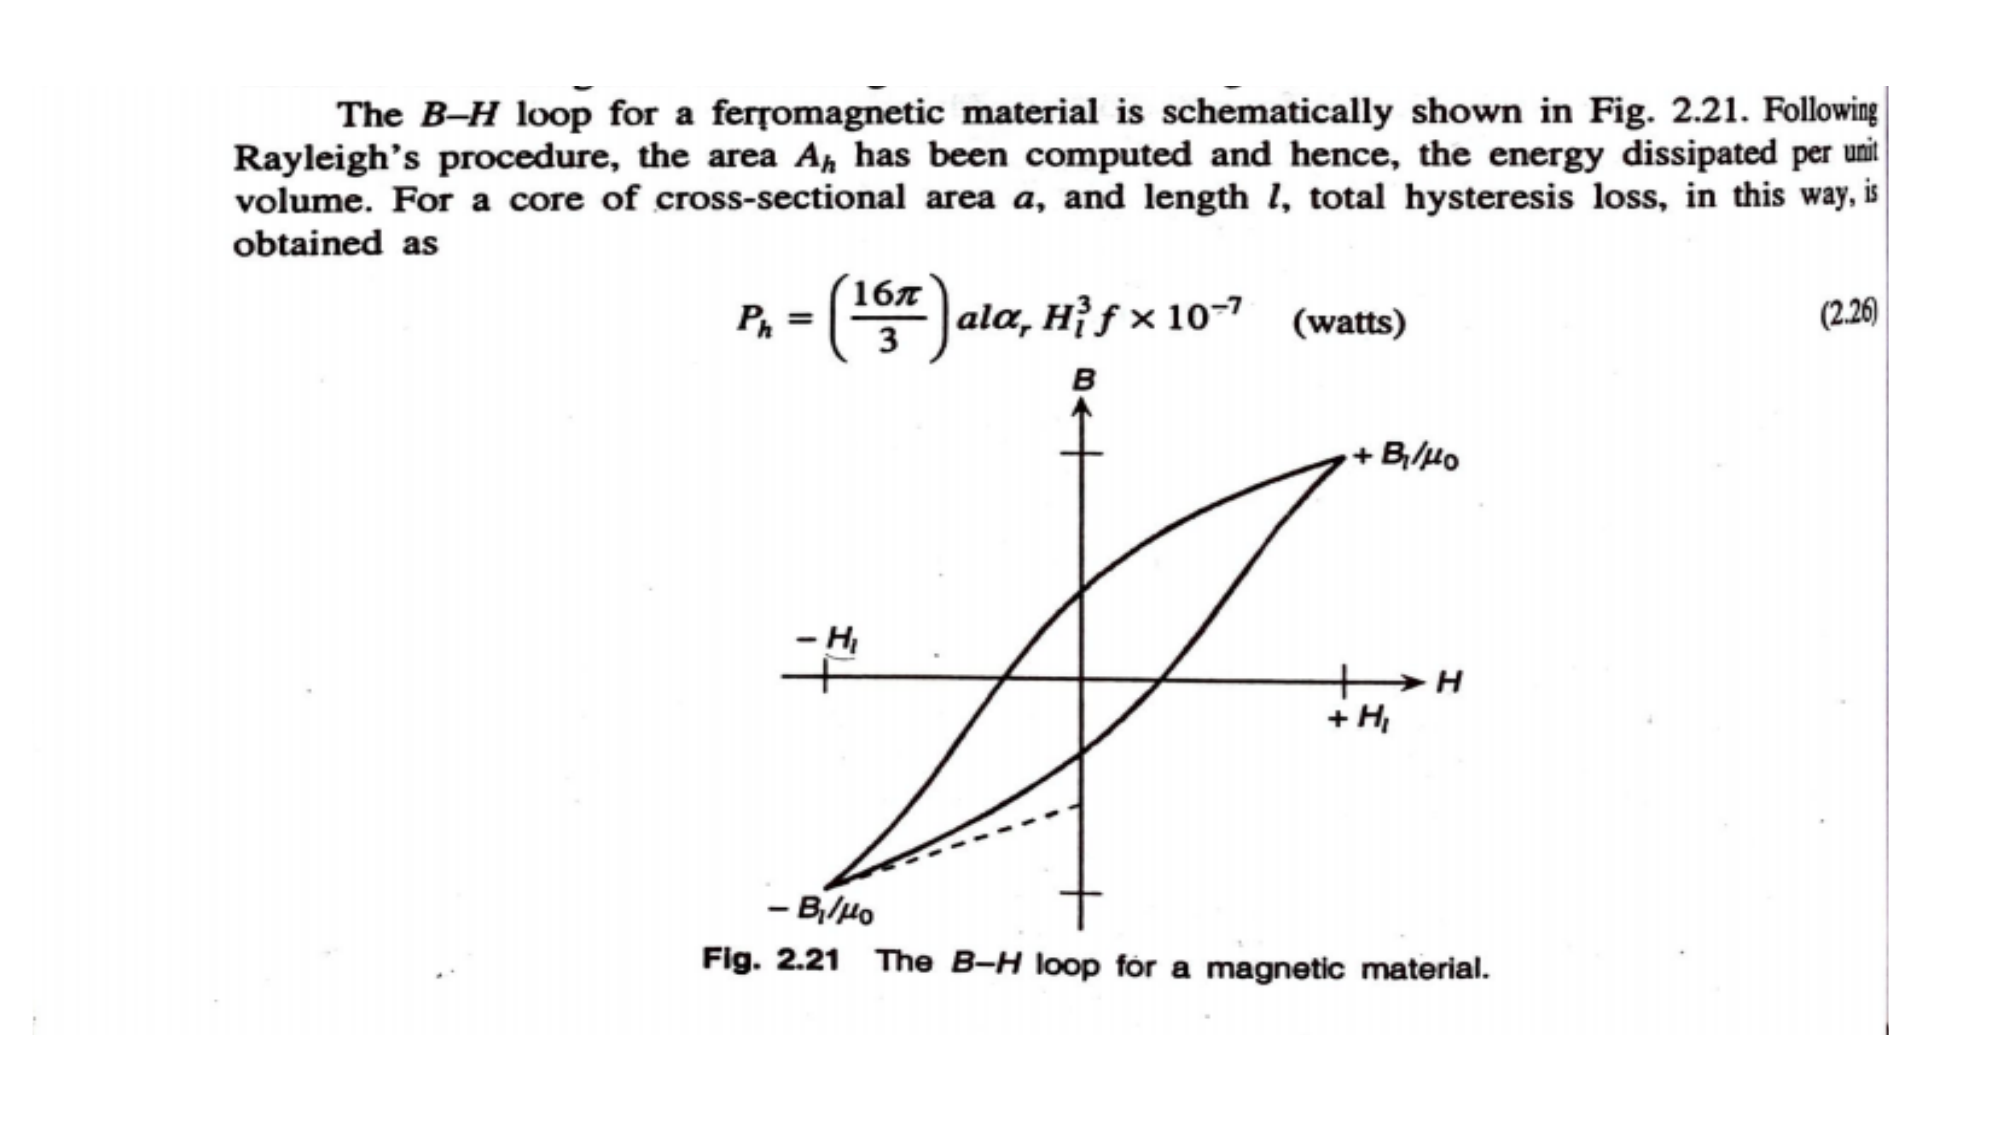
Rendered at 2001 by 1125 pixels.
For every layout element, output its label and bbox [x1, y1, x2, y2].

picture [32, 86, 1889, 1035]
